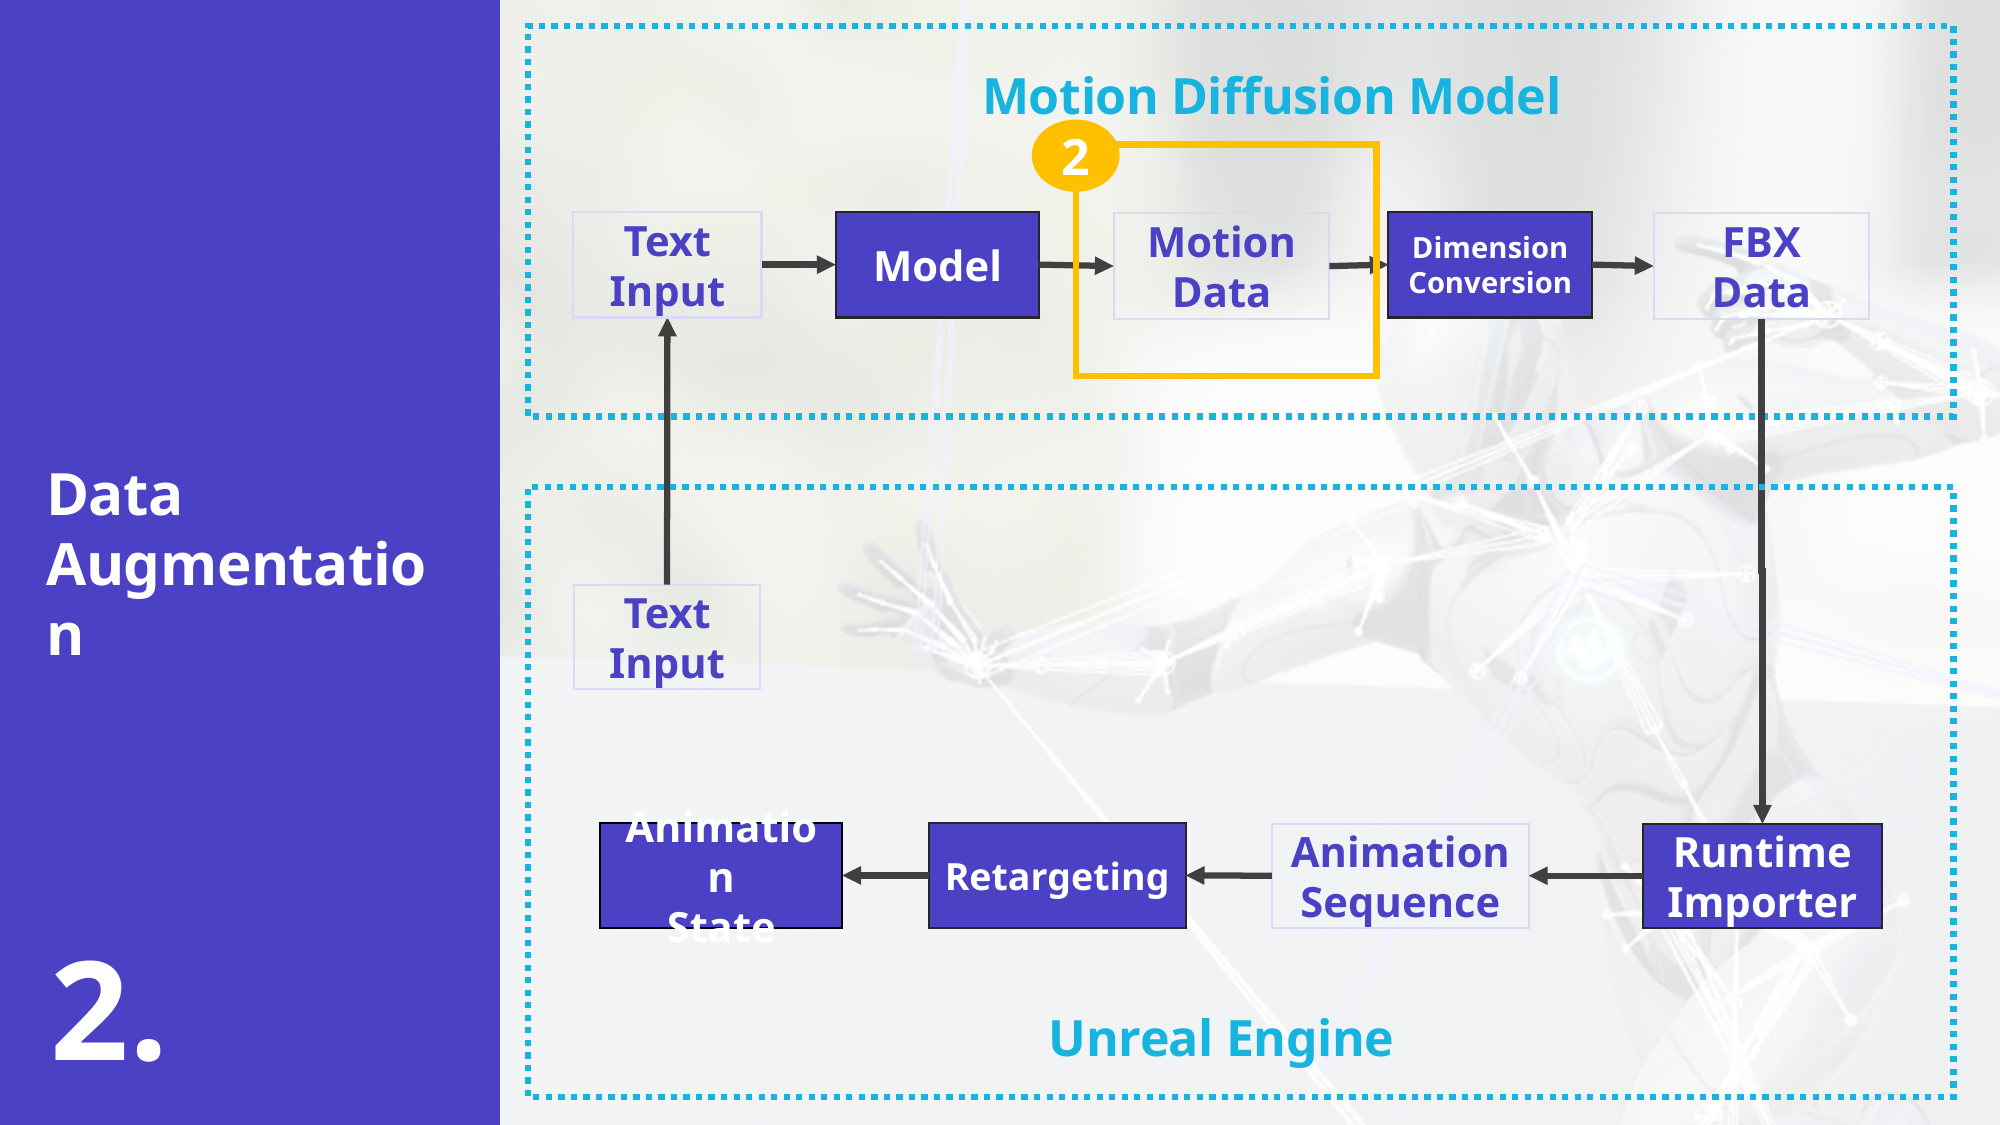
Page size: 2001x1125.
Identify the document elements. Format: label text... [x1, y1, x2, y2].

text_box [527, 486, 1955, 1098]
text_box Motion Diffusion Model [898, 32, 1646, 158]
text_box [1032, 120, 1377, 376]
text_box Text Input [572, 211, 763, 319]
text_box Dimension Conversion [1387, 211, 1593, 319]
text_box FBX Data [1653, 212, 1870, 320]
text_box Model [835, 211, 1032, 319]
text_box 2. [35, 919, 395, 1125]
text_box [527, 25, 1955, 417]
text_box Data Augmentation [31, 206, 478, 919]
